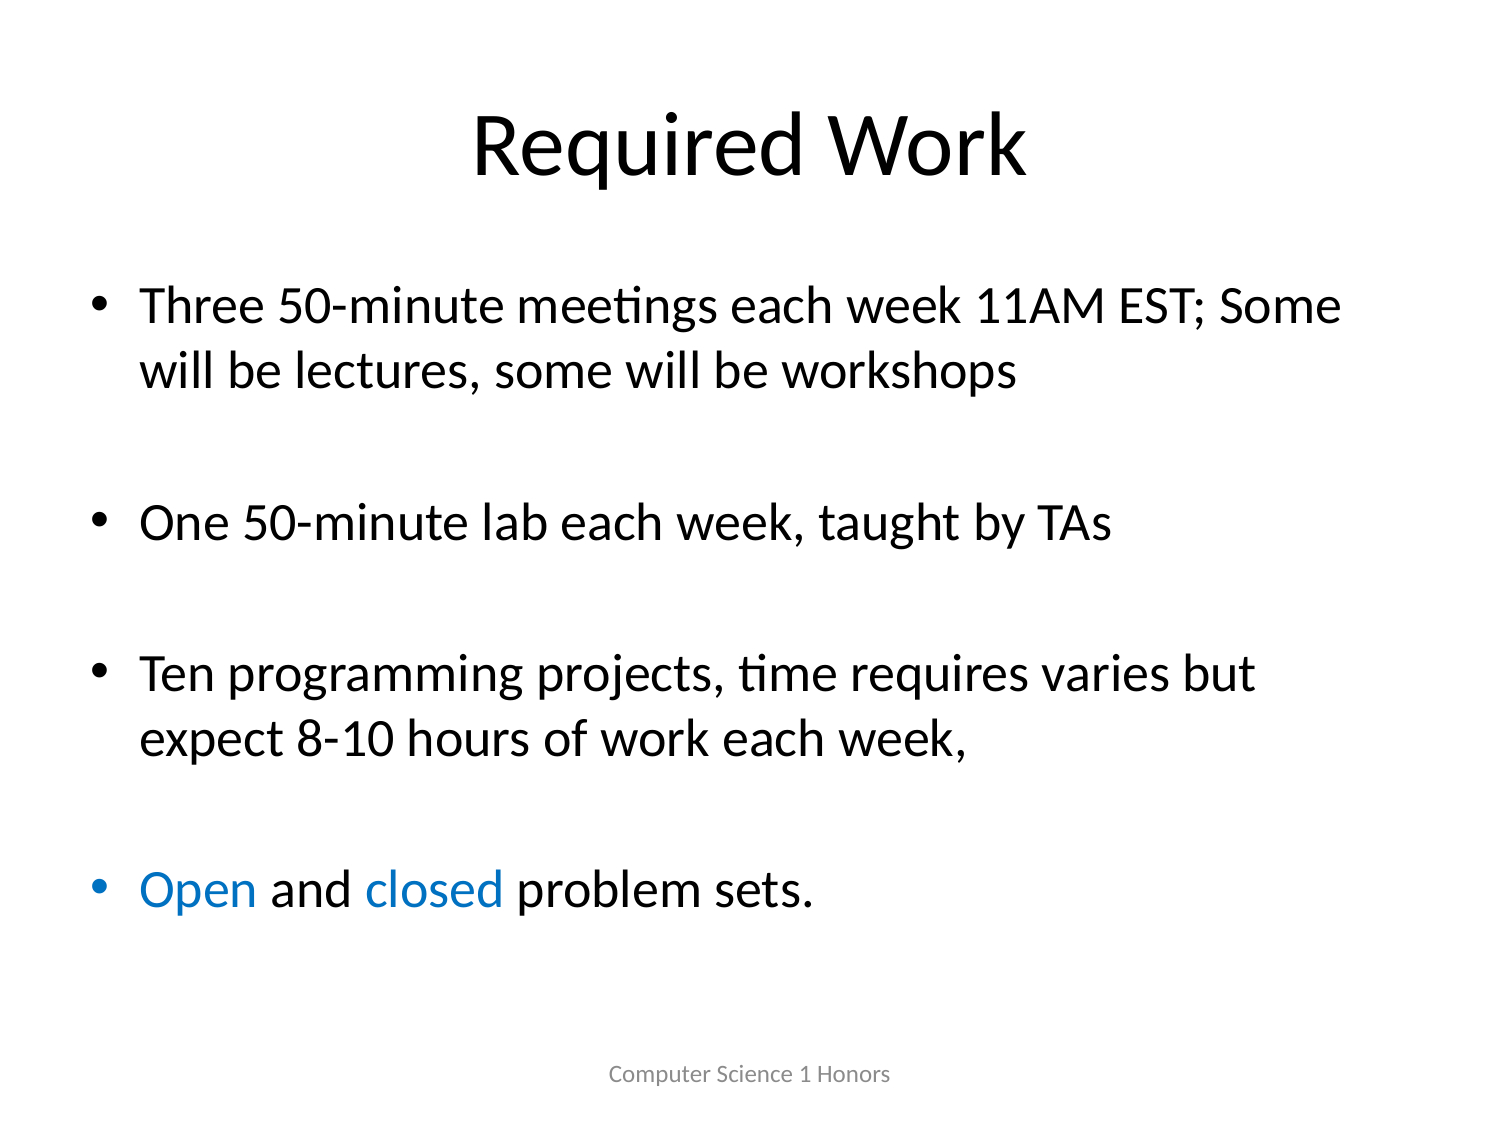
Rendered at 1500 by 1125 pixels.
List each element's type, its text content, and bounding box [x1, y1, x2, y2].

footer Computer Science 1 Honors [512, 1042, 988, 1103]
title Required Work [75, 45, 1425, 233]
list Three 50-minute meetings each week 11AM EST; Some will be lectures, some will be workshops One 50-minute lab each week, taught by TAs Ten programming projects, time requires varies but expect 8-10 hours of work each week, Open and closed problem sets. [75, 262, 1425, 1005]
